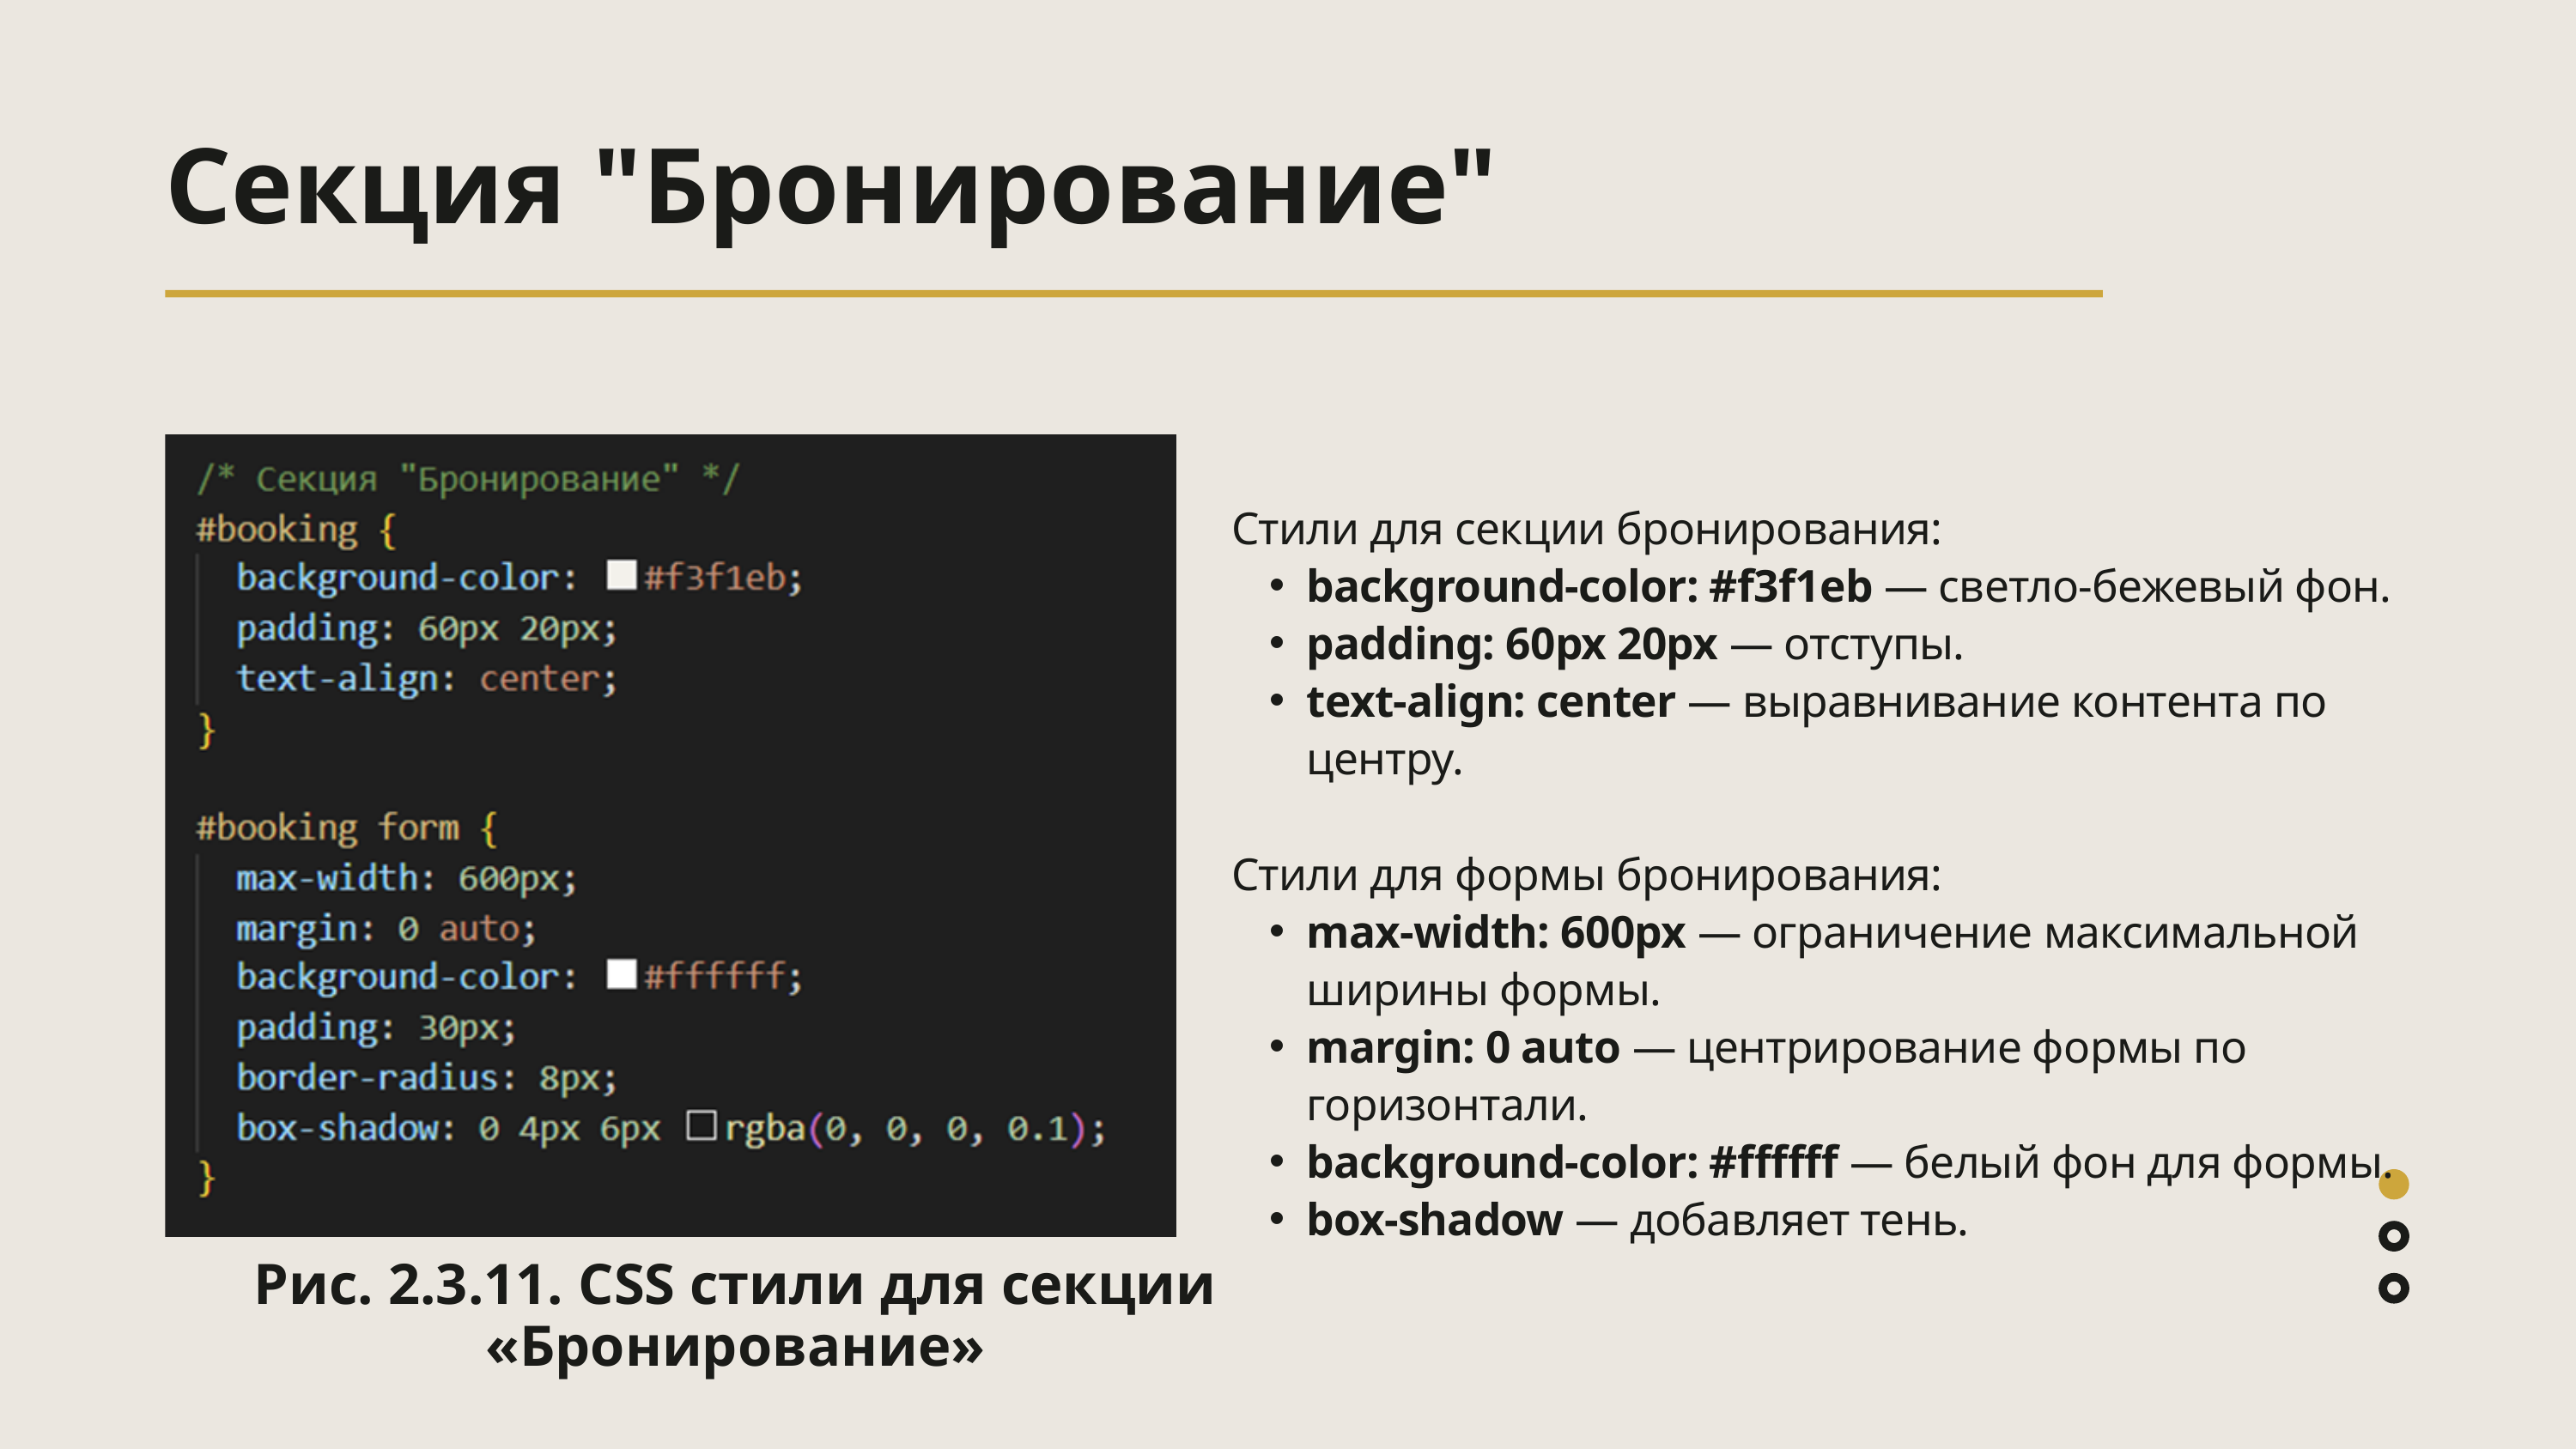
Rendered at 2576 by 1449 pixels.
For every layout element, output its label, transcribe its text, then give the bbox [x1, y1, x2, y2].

text_box Рис. 2.3.11. CSS стили для секции «Бронирование» [166, 1254, 1304, 1378]
text_box Секция "Бронирование" [165, 130, 1614, 246]
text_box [2326, 1221, 2462, 1252]
text_box [165, 434, 1177, 1237]
text_box Стили для секции бронирования: background-color: #f3f1eb — светло-бежевый фон. padding: 60px 20px — отступы. text-align: center — выравнивание контента по центру. Стили для формы бронирования: max-width: 600px — ограничение максимальной ширины формы. margin: 0 auto — центрирование формы по горизонтали. background-color: #ffffff — белый фон для формы. box-shadow — добавляет тень. [1231, 495, 2432, 1245]
text_box [165, 289, 2103, 298]
